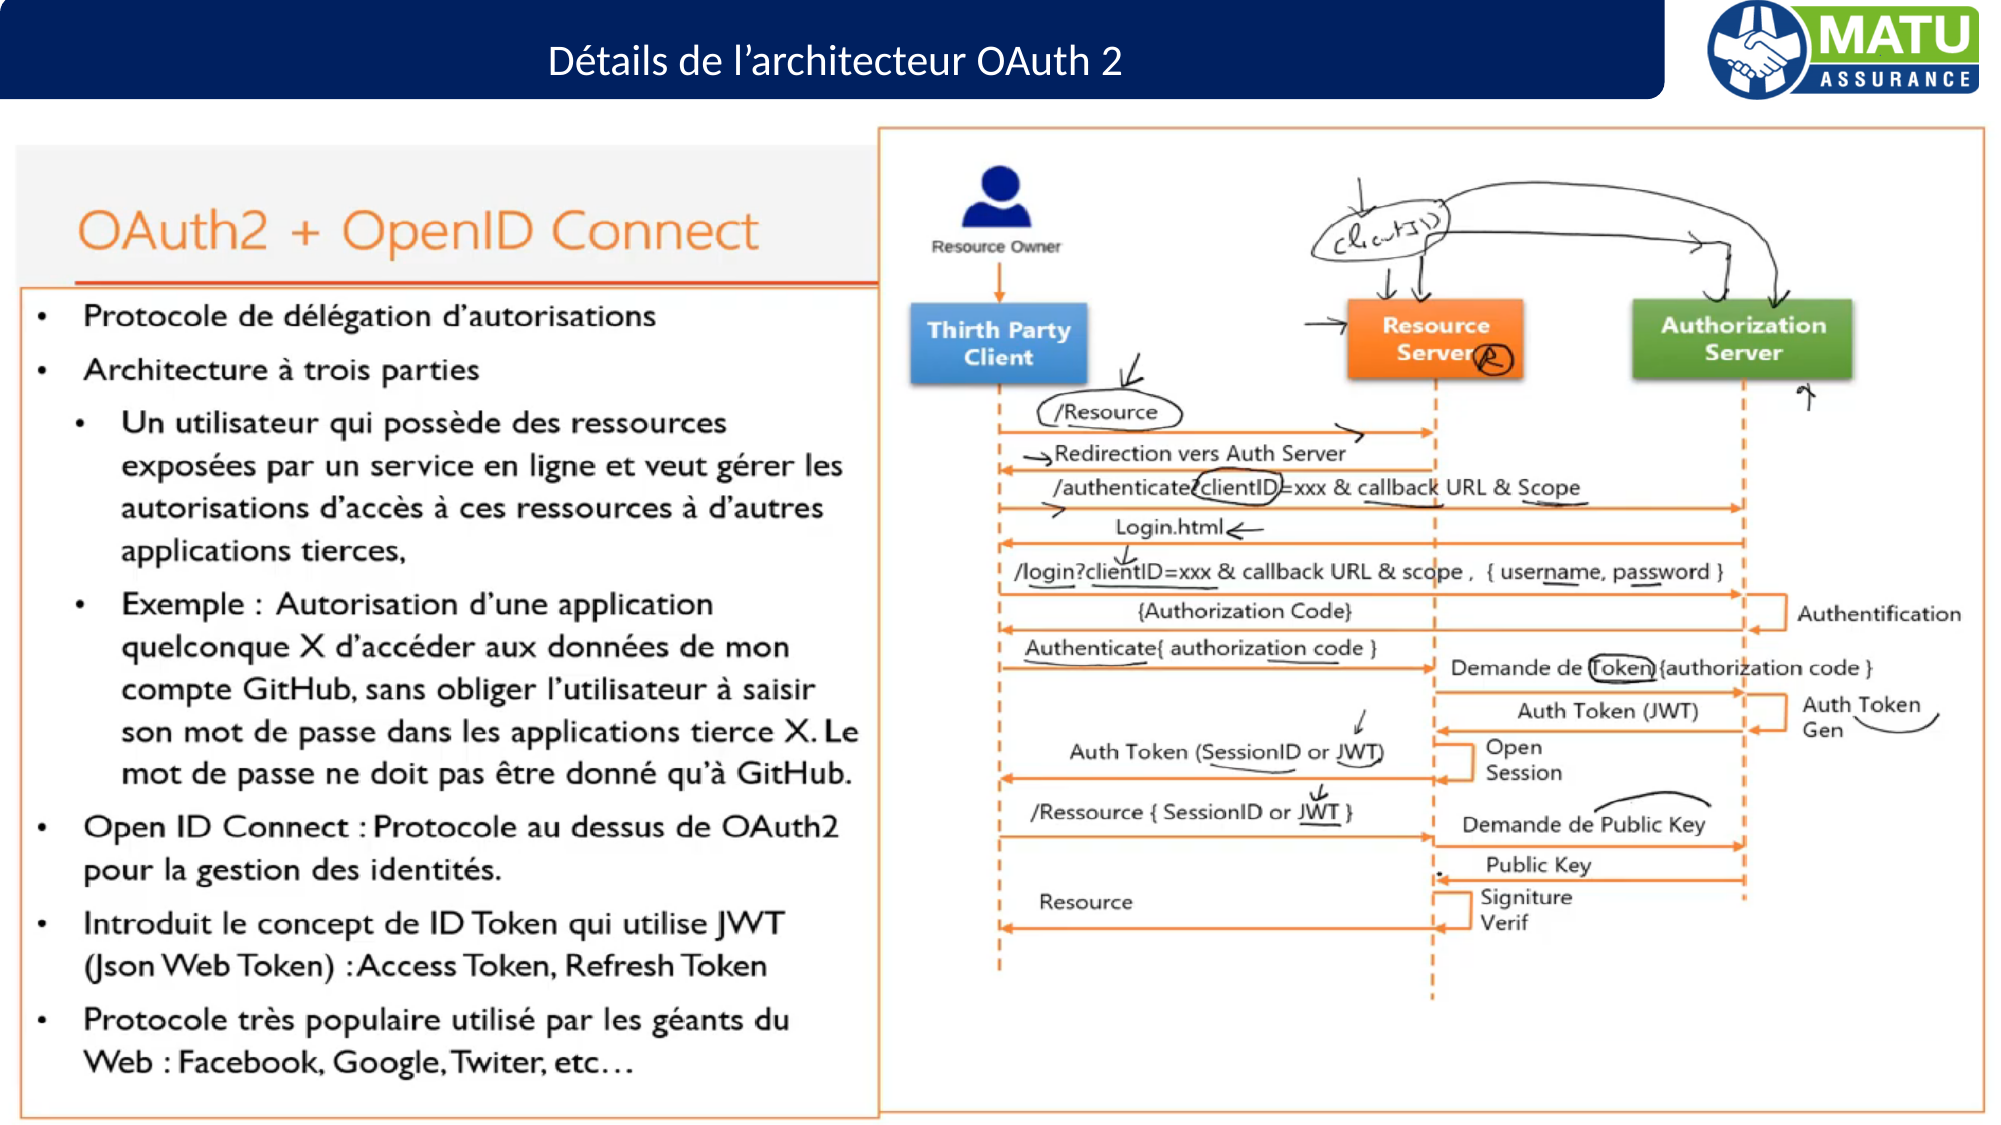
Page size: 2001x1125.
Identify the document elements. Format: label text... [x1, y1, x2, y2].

text_box Détails de l’architecteur OAuth 2 [0, 23, 1708, 92]
picture [1, 121, 1999, 1125]
picture [1696, 0, 1988, 101]
